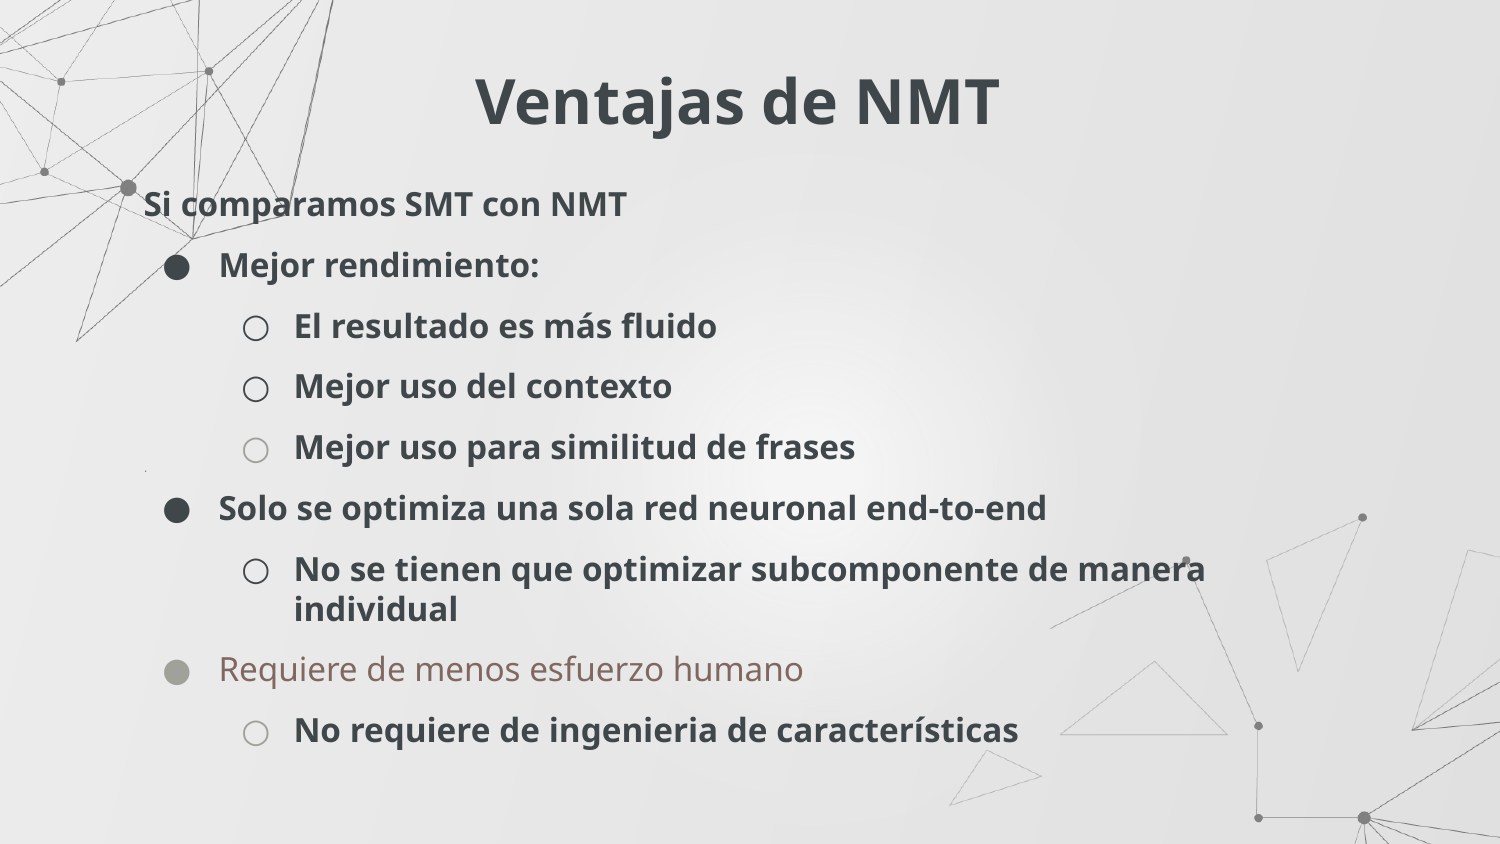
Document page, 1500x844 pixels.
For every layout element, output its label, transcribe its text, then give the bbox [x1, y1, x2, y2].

text_box Si comparamos SMT con NMT Mejor rendimiento: El resultado es más fluido Mejor uso del contexto Mejor uso para similitud de frases Solo se optimiza una sola red neuronal end-to-end No se tienen que optimizar subcomponente de manera individual Requiere de menos esfuerzo humano No requiere de ingenieria de características [128, 168, 1395, 765]
picture [0, 0, 1500, 844]
text_box Ventajas de NMT [105, 63, 1372, 152]
